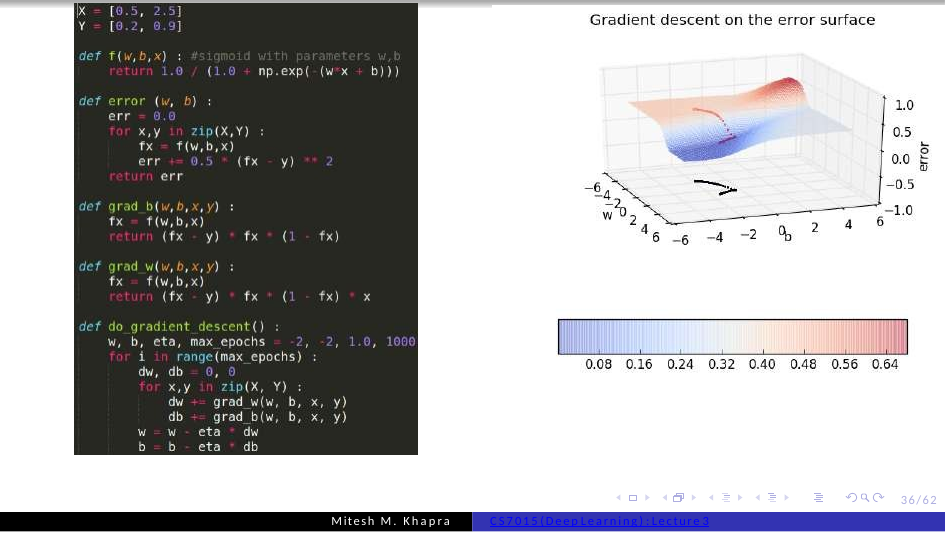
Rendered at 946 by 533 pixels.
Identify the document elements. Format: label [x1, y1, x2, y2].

text_box [898, 493, 941, 508]
text_box [0, 511, 946, 532]
text_box [0, 0, 946, 455]
